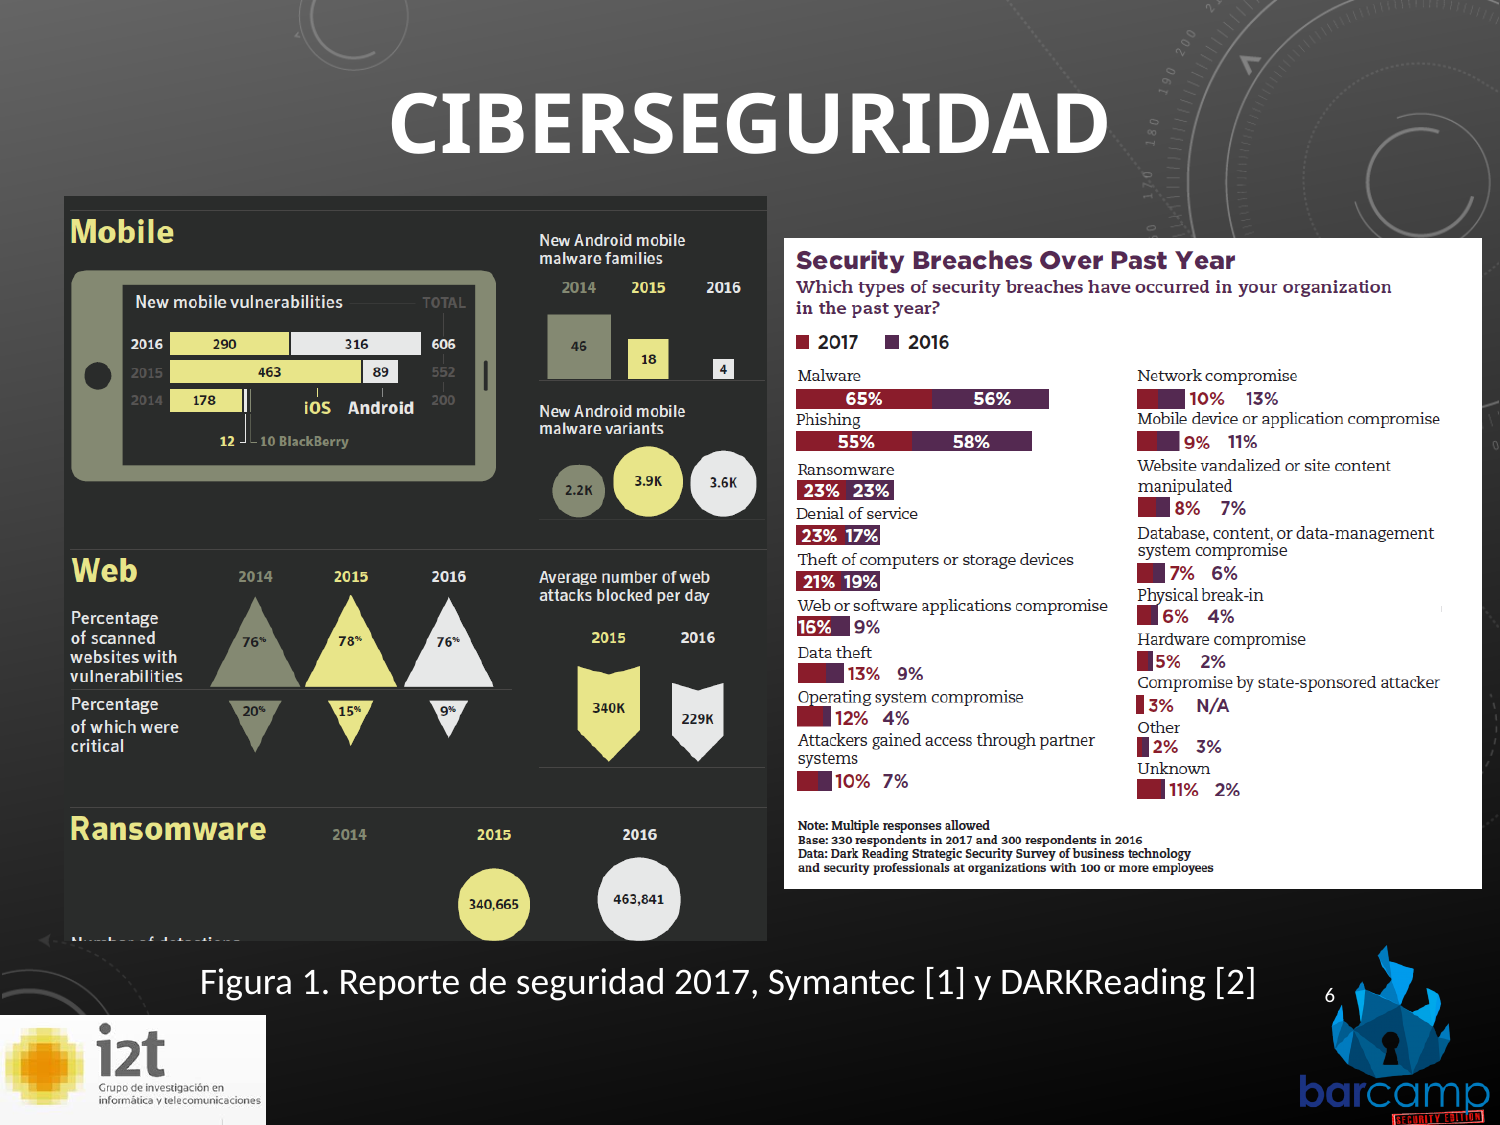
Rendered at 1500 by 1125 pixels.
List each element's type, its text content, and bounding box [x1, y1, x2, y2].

picture [0, 196, 1500, 1125]
text_box Figura 1. Reporte de seguridad 2017, Symantec [1] y DARKReading [2] [132, 949, 1283, 1009]
text_box Ciberseguridad [0, 1, 1500, 241]
